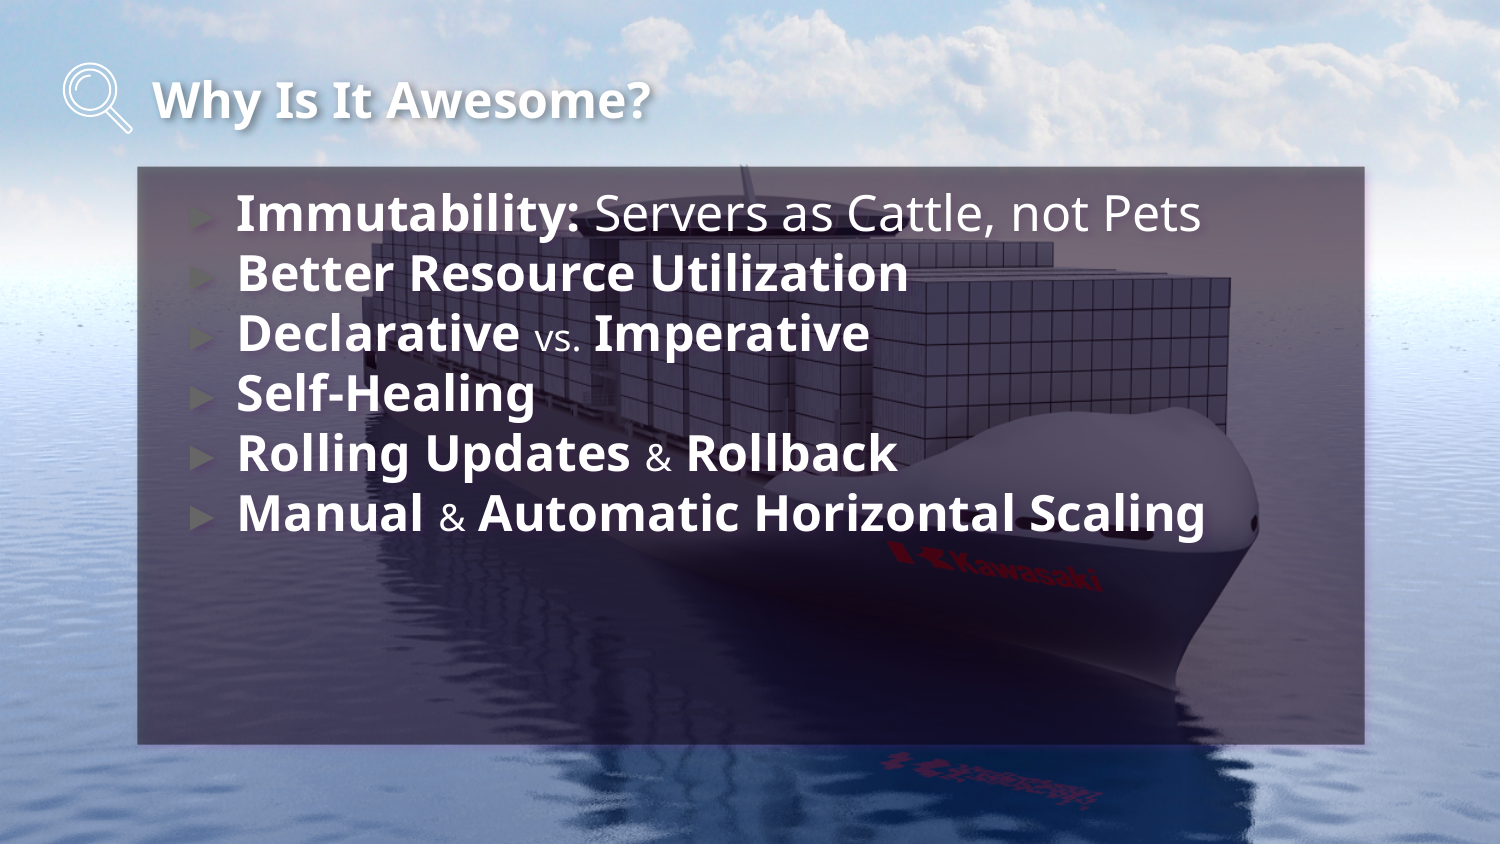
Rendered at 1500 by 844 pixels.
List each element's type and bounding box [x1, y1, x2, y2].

text_box [63, 63, 132, 134]
picture [0, 0, 1500, 844]
